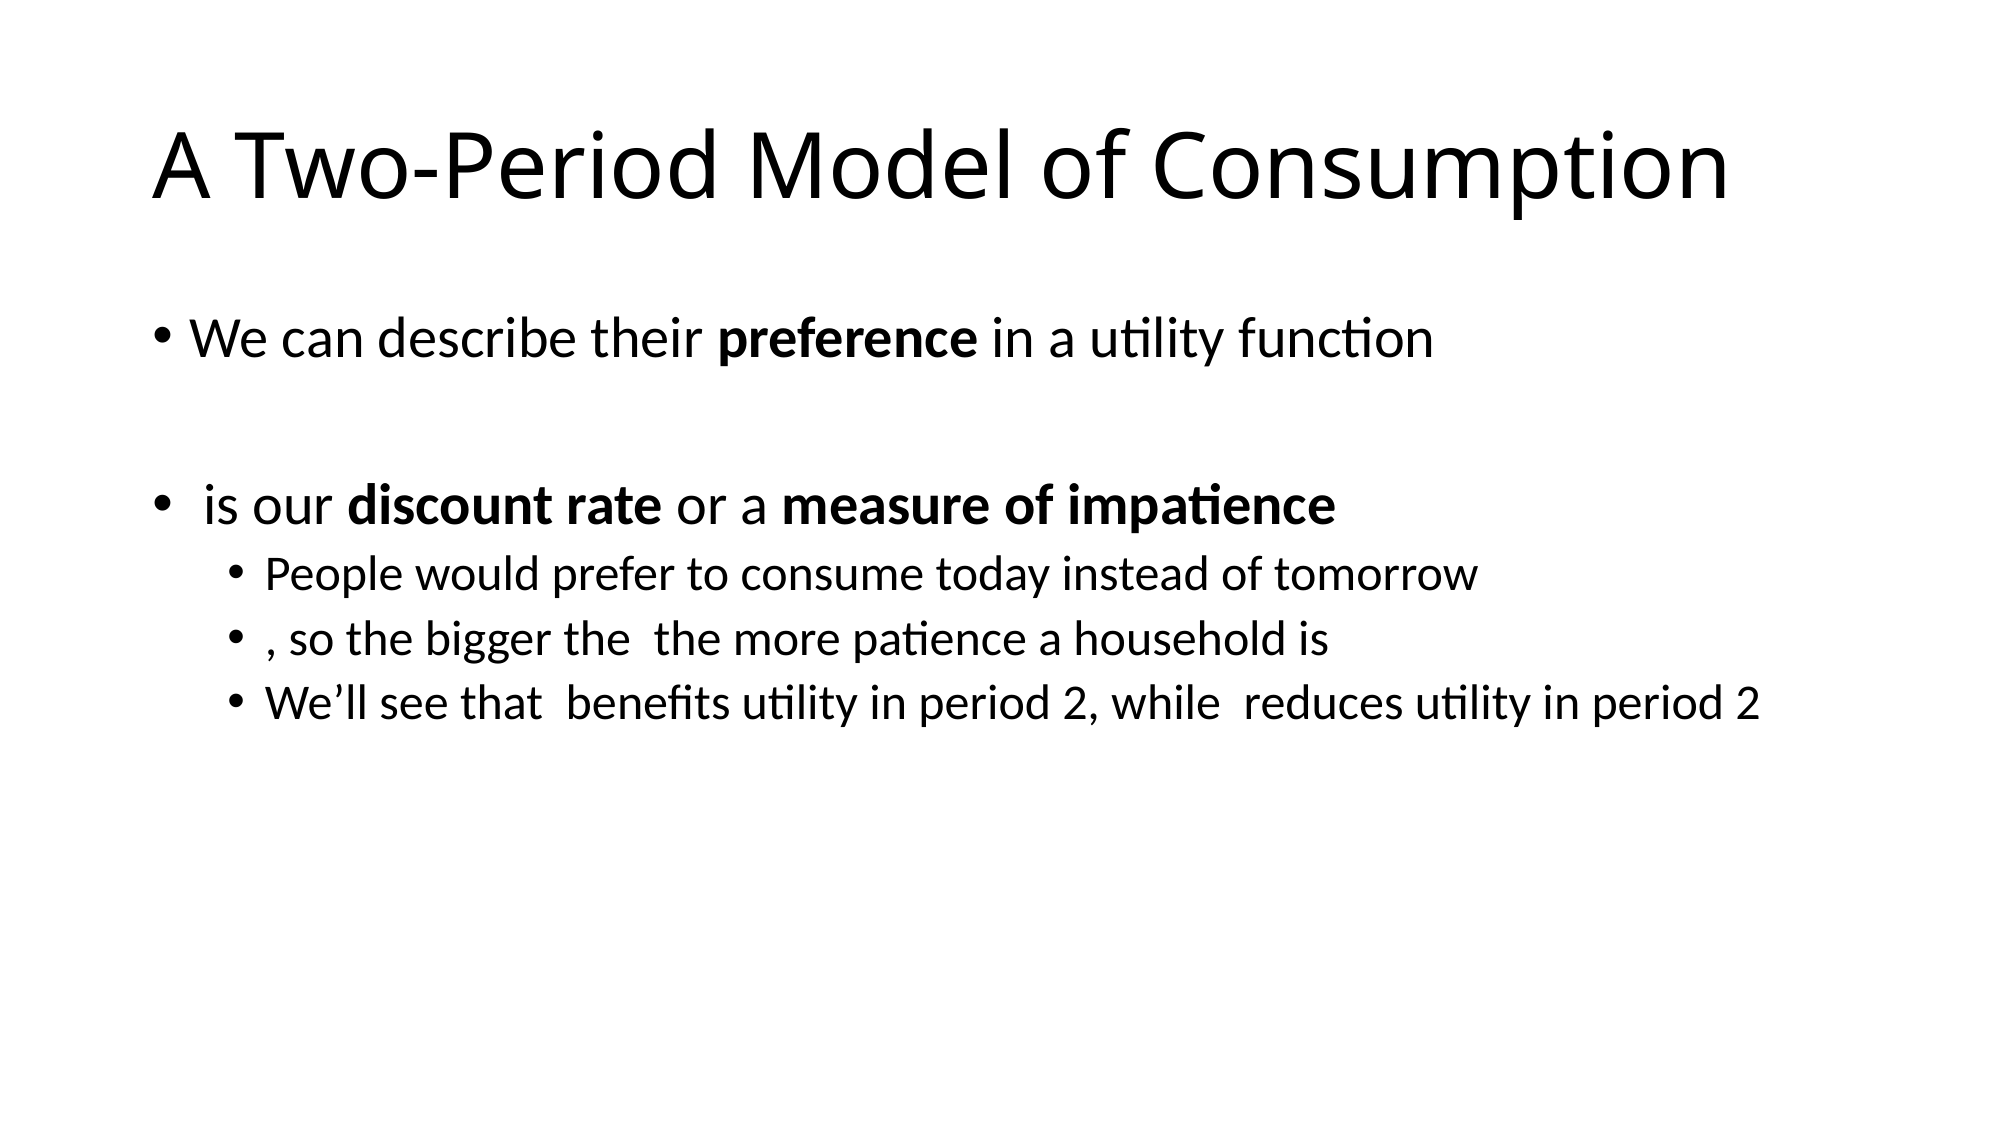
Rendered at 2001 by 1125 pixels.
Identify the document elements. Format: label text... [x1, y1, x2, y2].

title A Two-Period Model of Consumption [137, 59, 1863, 278]
